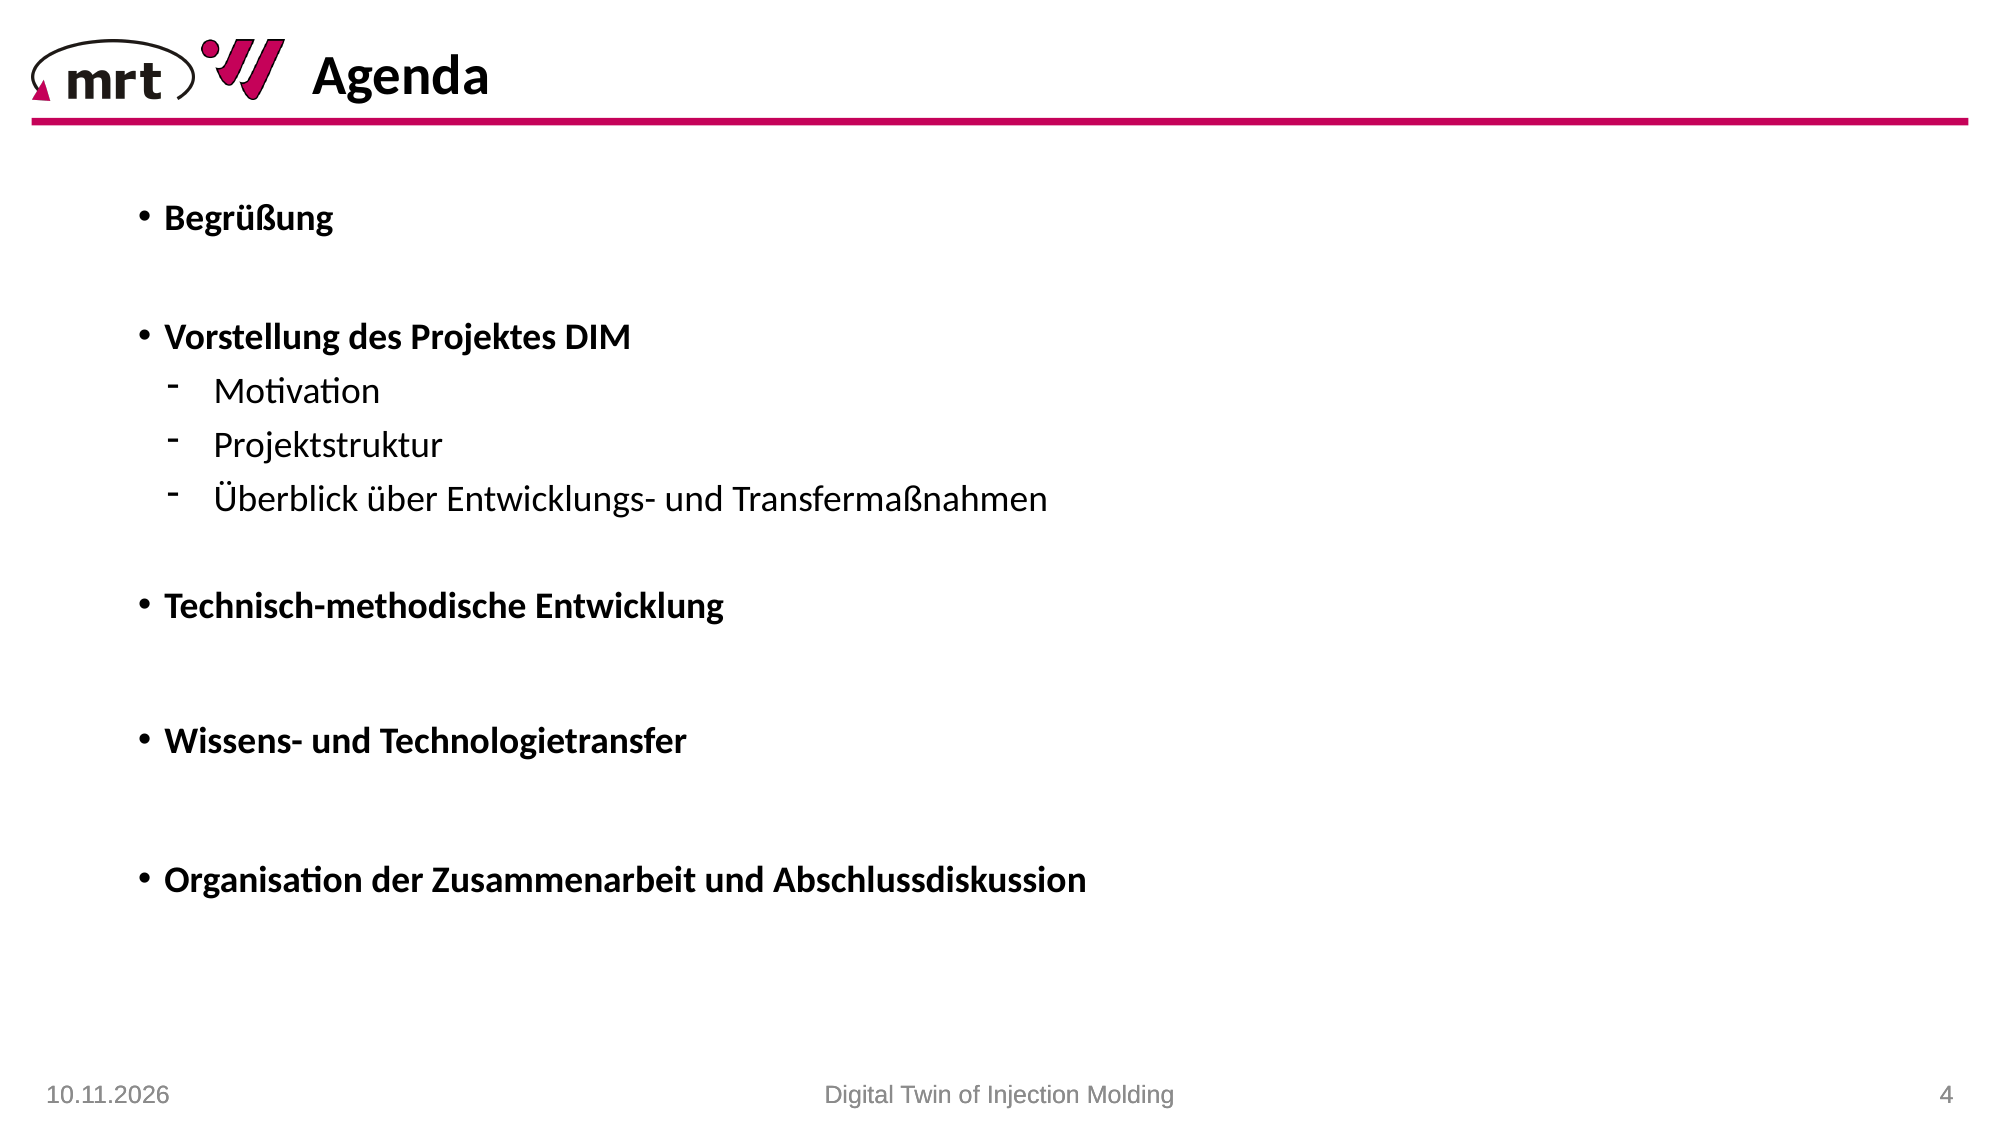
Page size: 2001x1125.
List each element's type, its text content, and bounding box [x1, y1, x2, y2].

picture [31, 39, 195, 101]
slide_number 4 [1910, 1064, 1969, 1124]
picture [201, 39, 285, 100]
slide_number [31, 1064, 90, 1124]
text_box Vorstellung des Projektes DIM Motivation Projektstruktur Überblick über Entwicklungs- und Transfermaßnahmen [90, 227, 1910, 1125]
text_box Agenda [297, 31, 1969, 114]
text_box Begrüßung Technisch-methodische Entwicklung Wissens- und Technologietransfer Organisation der Zusammenarbeit und Abschlussdiskussion [90, 126, 1910, 227]
